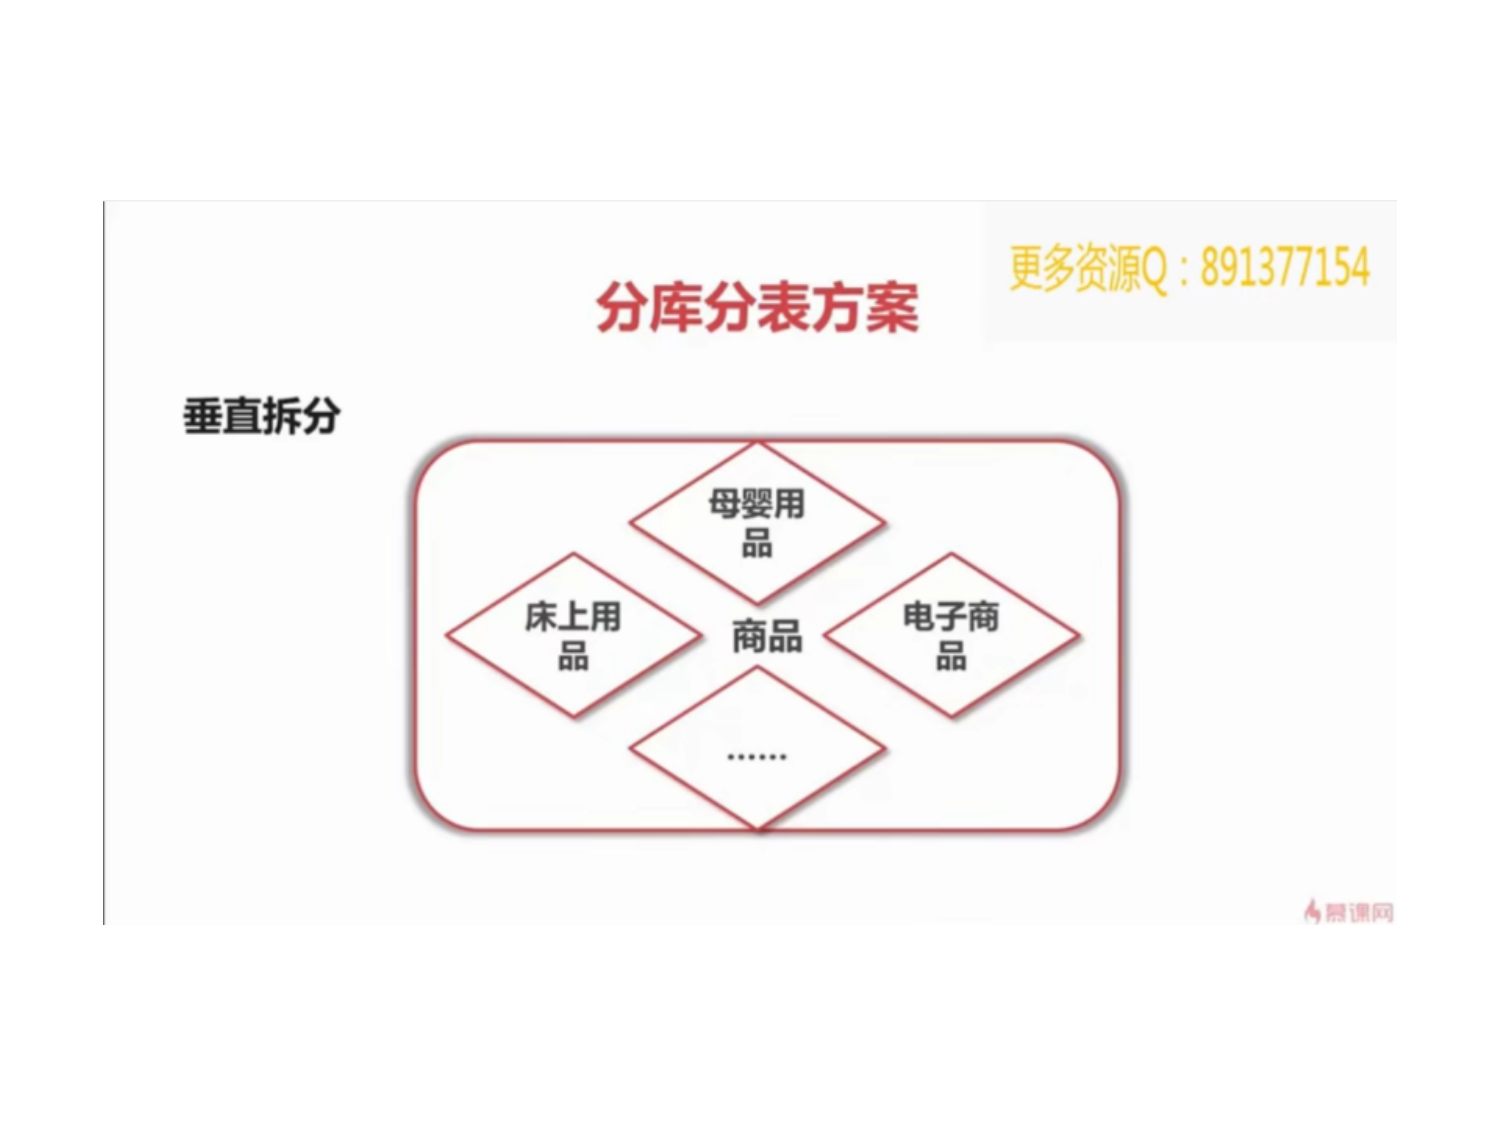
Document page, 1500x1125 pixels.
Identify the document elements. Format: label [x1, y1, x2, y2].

picture [102, 200, 1398, 925]
